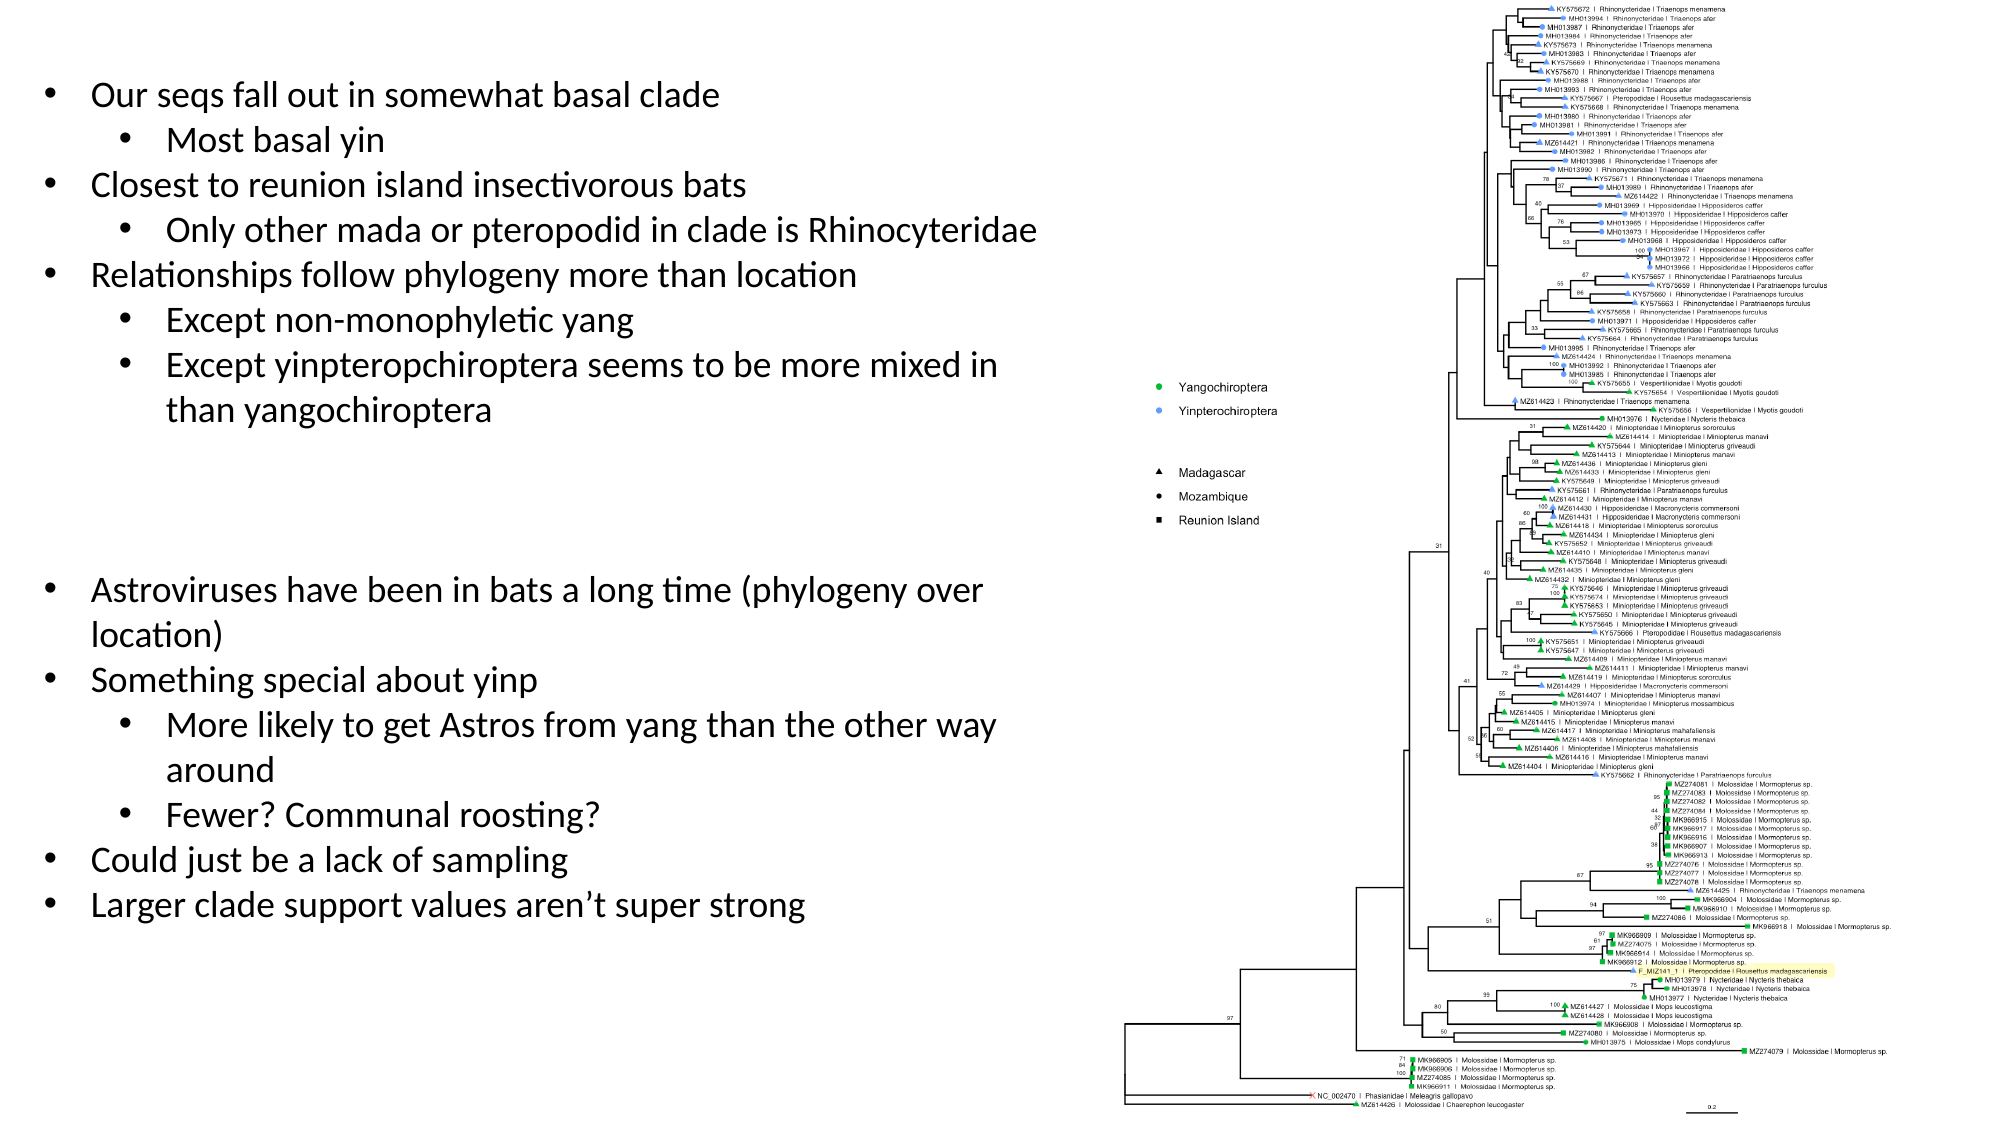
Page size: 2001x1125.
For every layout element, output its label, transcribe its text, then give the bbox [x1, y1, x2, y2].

text_box Our seqs fall out in somewhat basal clade Most basal yin Closest to reunion island insectivorous bats Only other mada or pteropodid in clade is Rhinocyteridae Relationships follow phylogeny more than location Except non-monophyletic yang Except yinpteropchiroptera seems to be more mixed in than yangochiroptera Astroviruses have been in bats a long time (phylogeny over location) Something special about yinp More likely to get Astros from yang than the other way around Fewer? Communal roosting? Could just be a lack of sampling Larger clade support values aren’t super strong [29, 17, 1084, 1023]
picture [1092, 0, 1897, 1125]
